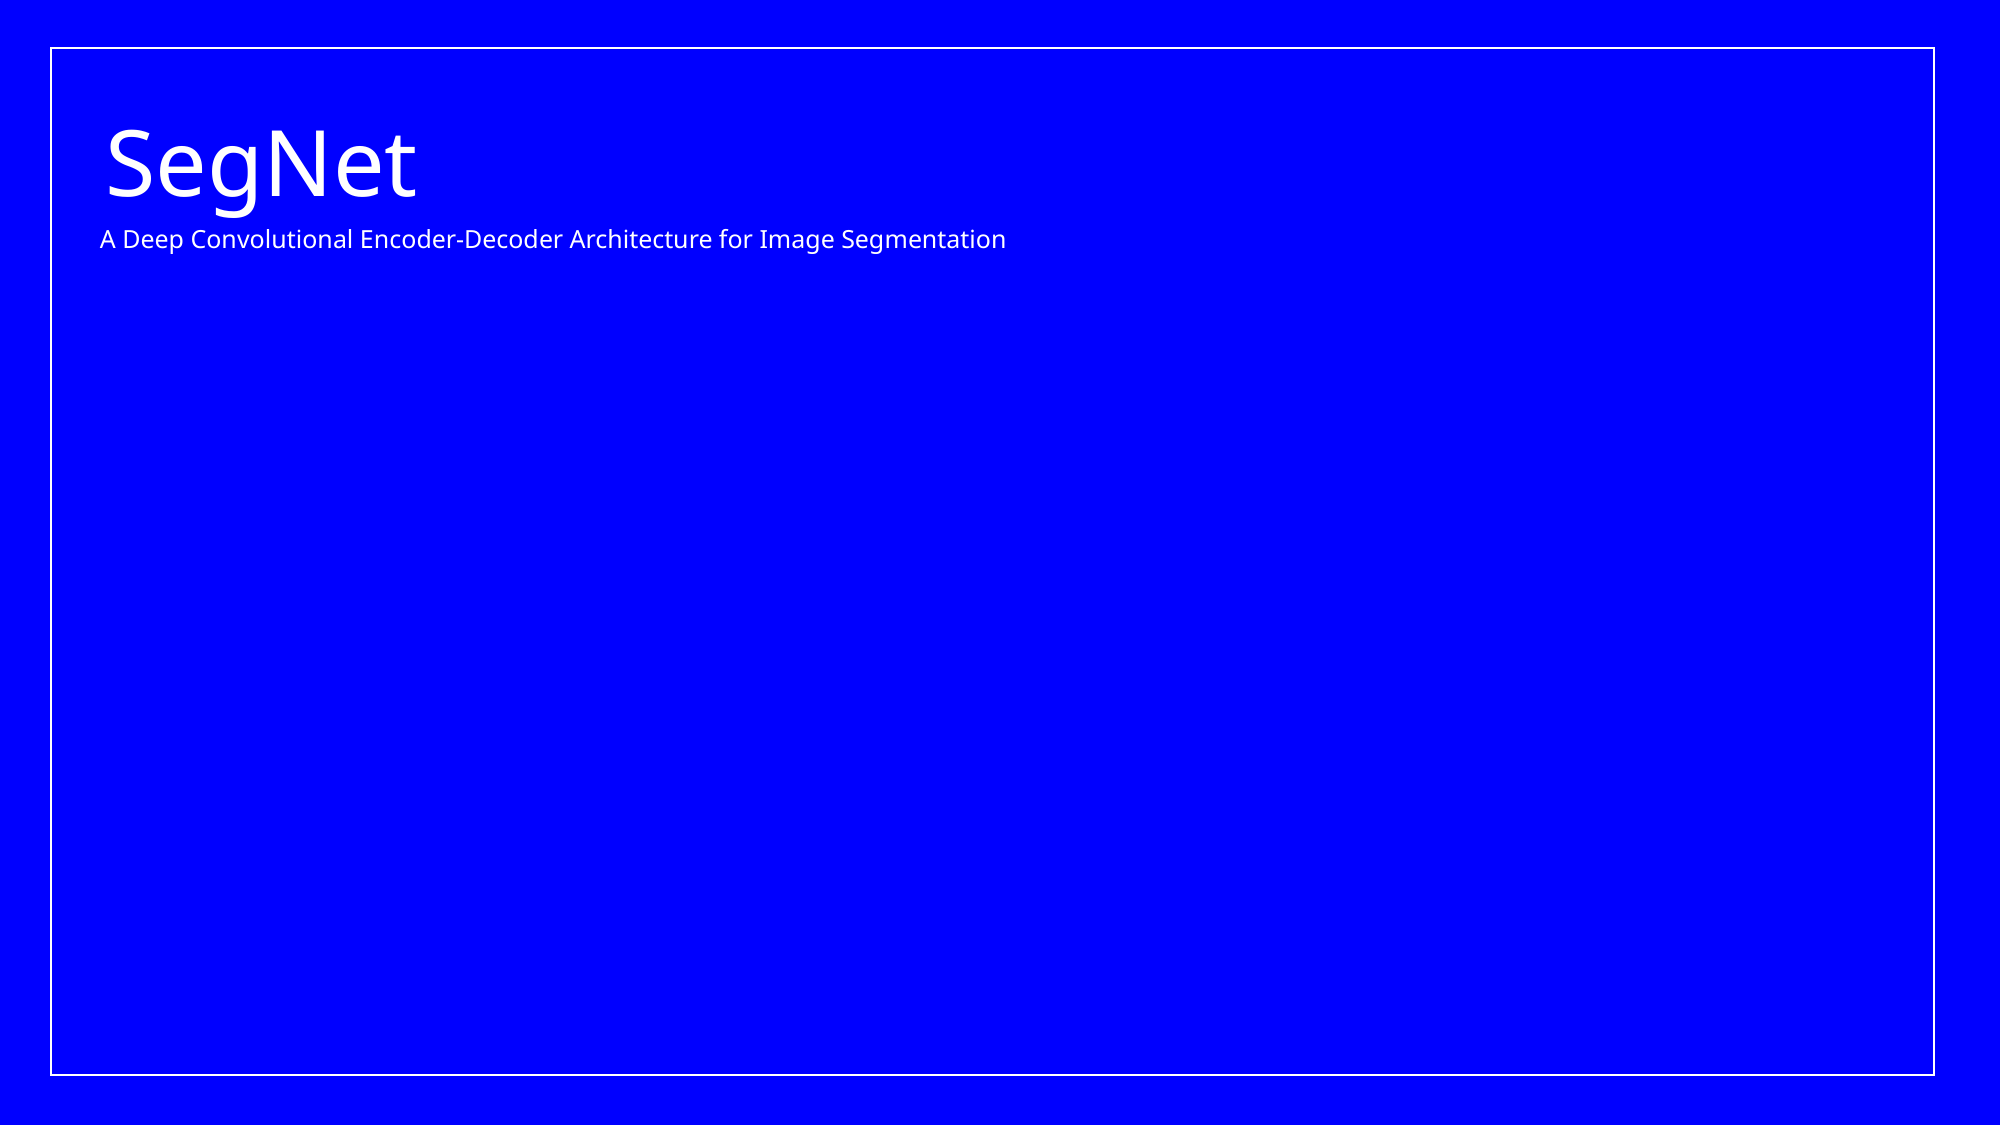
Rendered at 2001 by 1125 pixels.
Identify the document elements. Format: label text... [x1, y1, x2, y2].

text_box [50, 47, 1935, 1076]
text_box A Deep Convolutional Encoder-Decoder Architecture for Image Segmentation [85, 216, 1023, 262]
